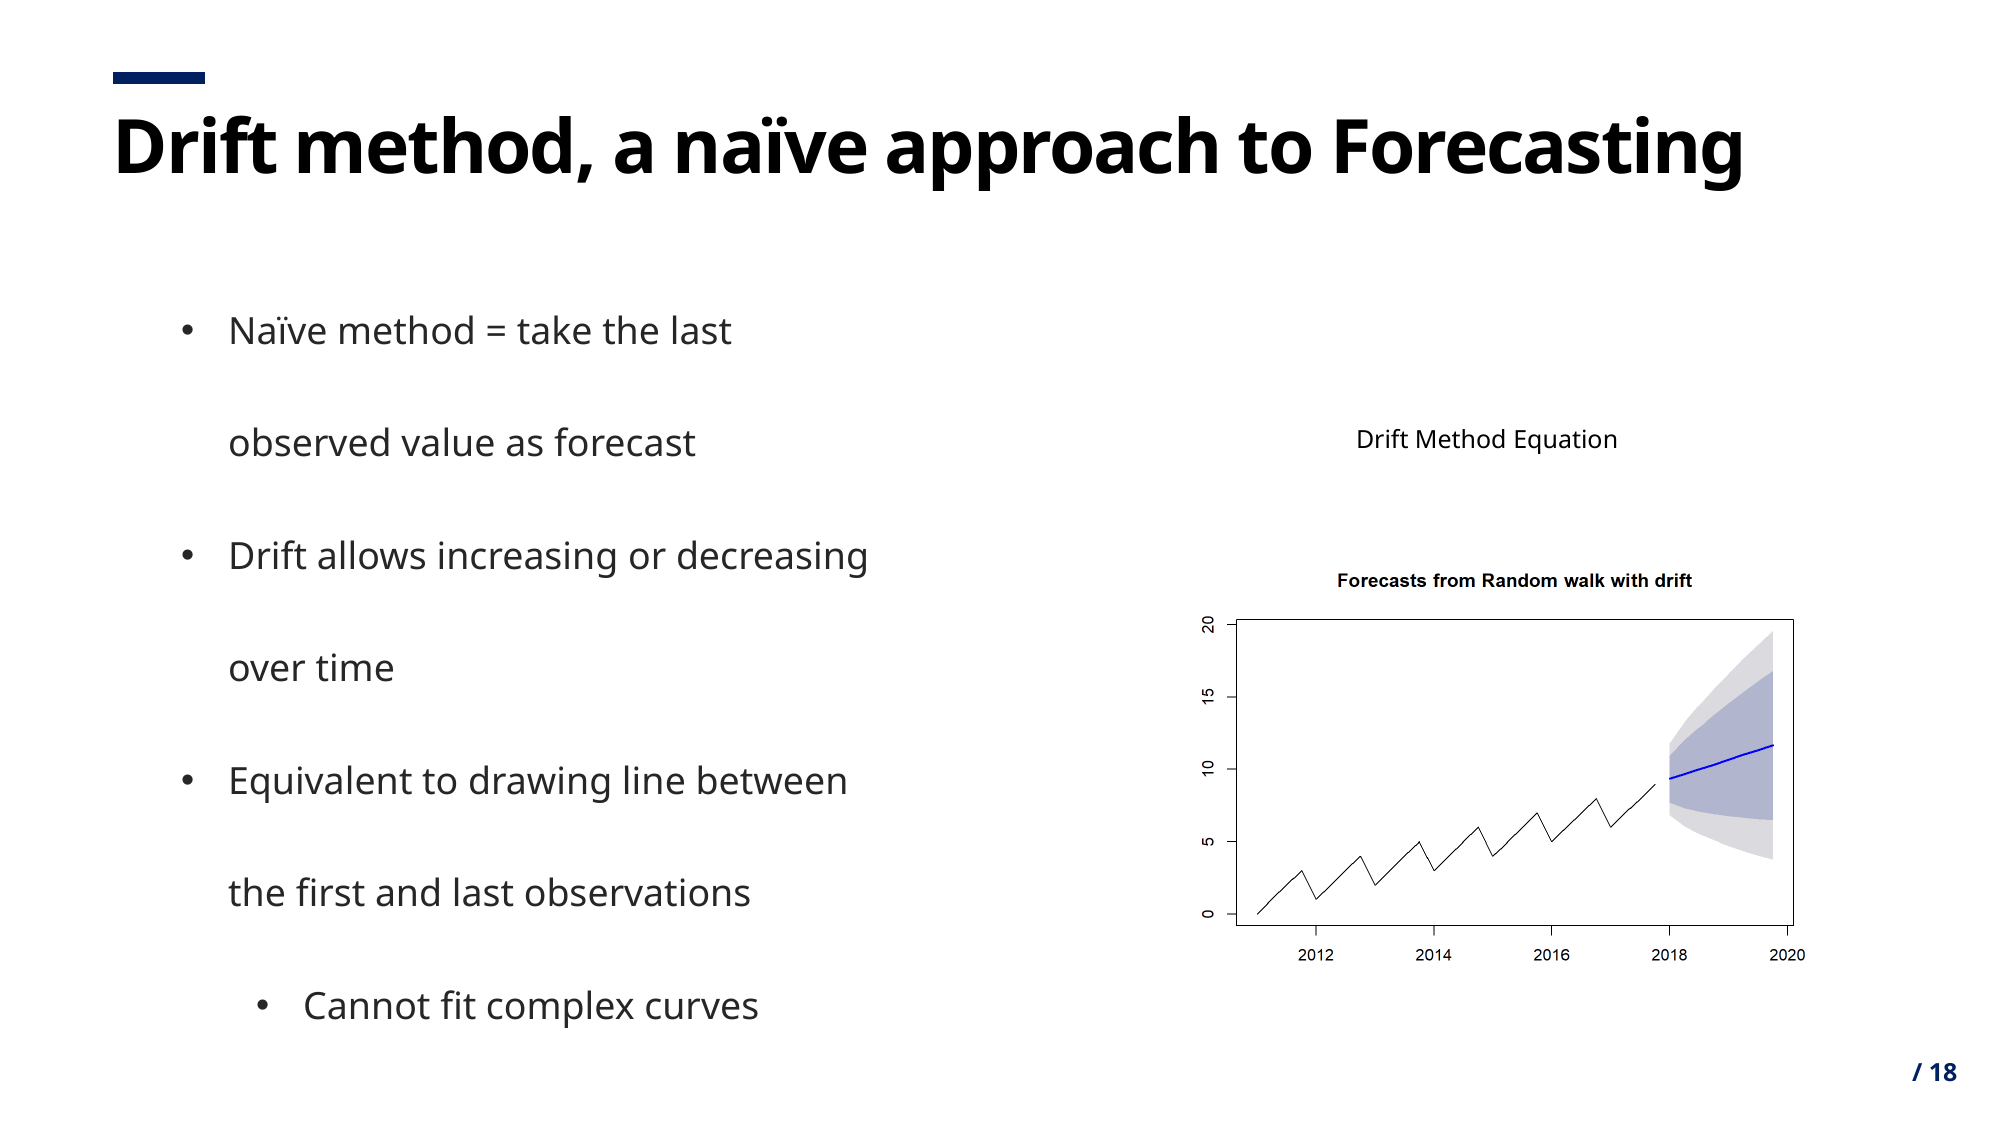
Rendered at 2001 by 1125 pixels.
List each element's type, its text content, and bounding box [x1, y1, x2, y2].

picture [1157, 540, 1834, 1024]
slide_number / 18 [1854, 1043, 1958, 1104]
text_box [1276, 339, 1702, 463]
text_box Naïve method = take the last observed value as forecast Drift allows increasing or decreasing over time Equivalent to drawing line between the first and last observations Cannot fit complex curves [166, 231, 919, 1035]
title Drift method, a naïve approach to Forecasting [112, 101, 1888, 208]
